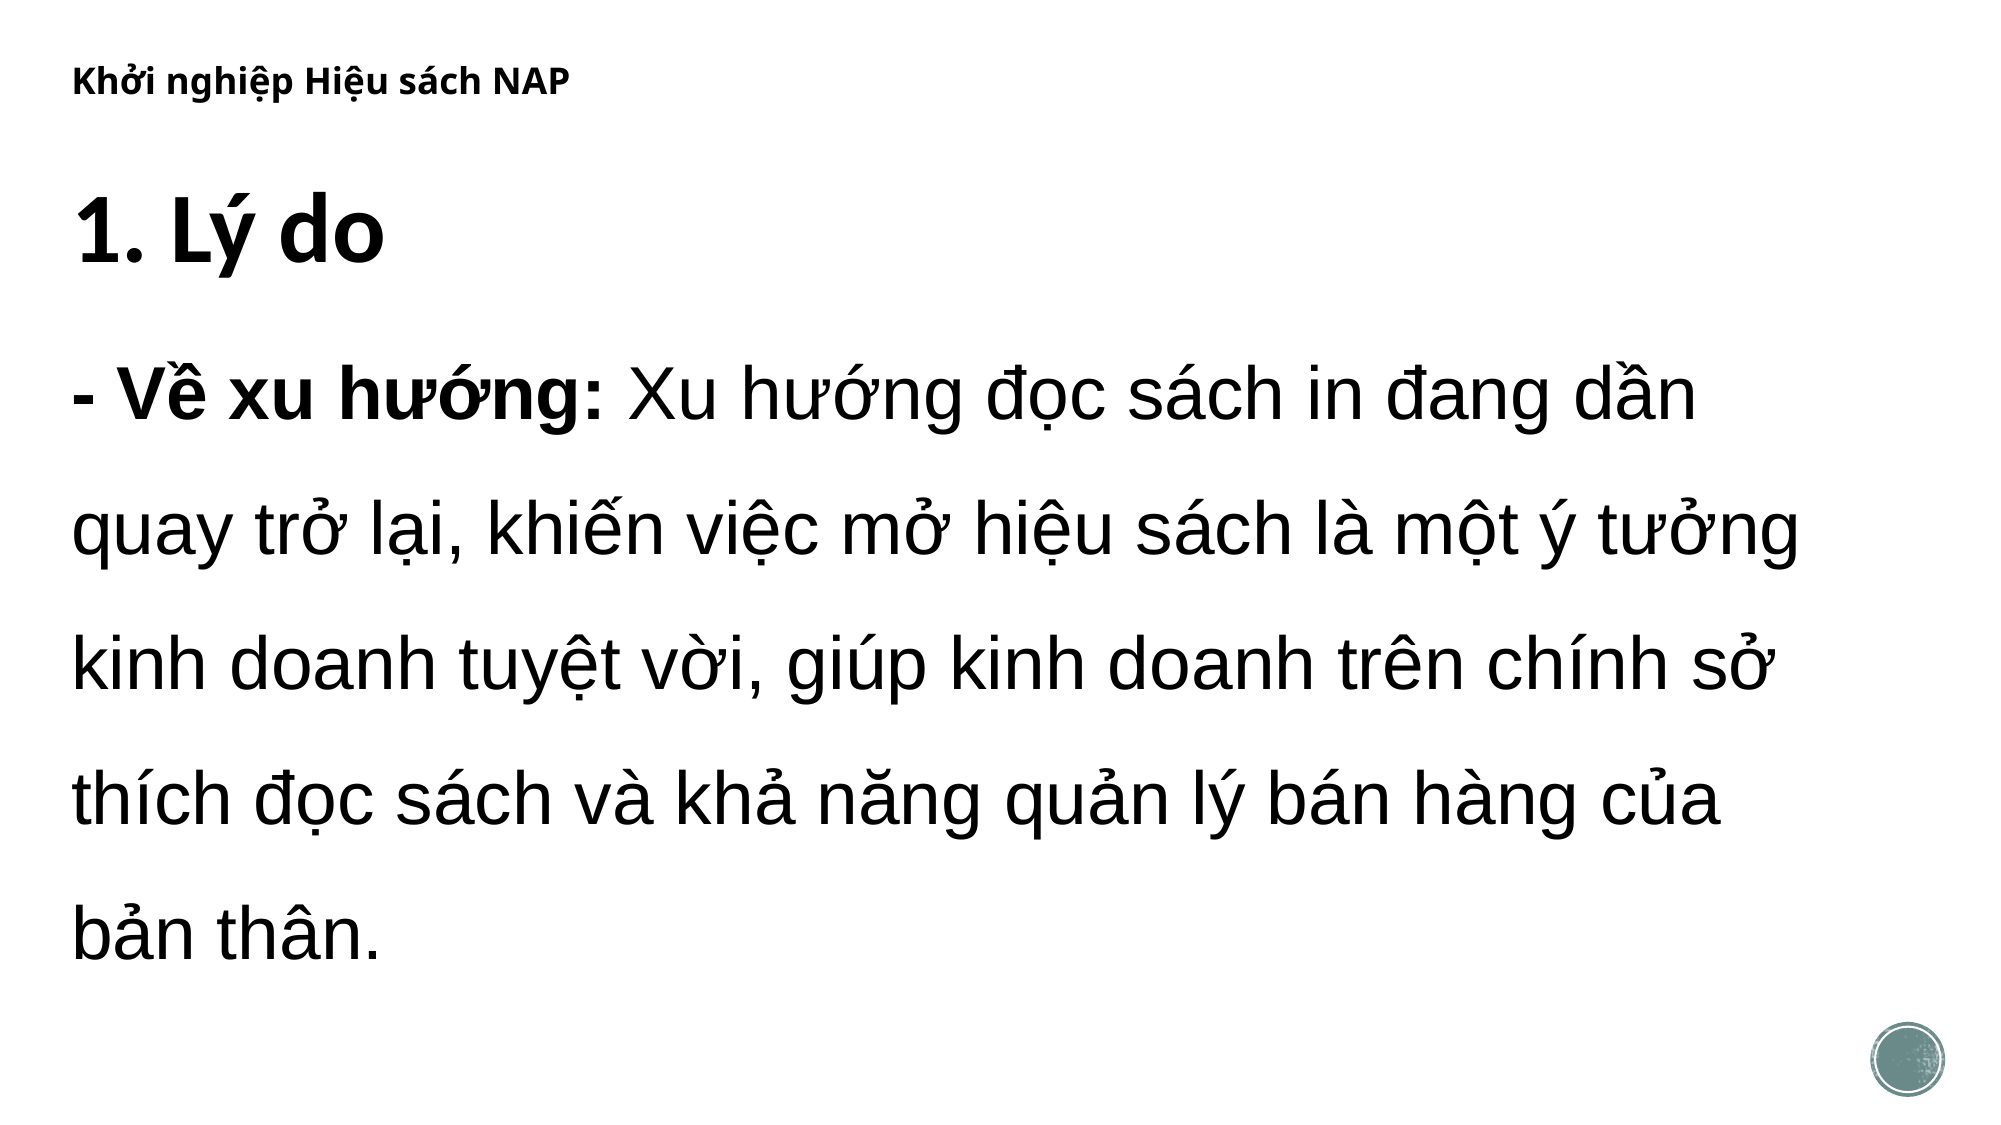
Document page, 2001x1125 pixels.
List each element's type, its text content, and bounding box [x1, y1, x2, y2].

text_box 1. Lý do - Về xu hướng: Xu hướng đọc sách in đang dần quay trở lại, khiến việc mở hiệu sách là một ý tưởng kinh doanh tuyệt vời, giúp kinh doanh trên chính sở thích đọc sách và khả năng quản lý bán hàng của bản thân. [56, 155, 1826, 982]
title Khởi nghiệp Hiệu sách NAP [56, 13, 1826, 155]
